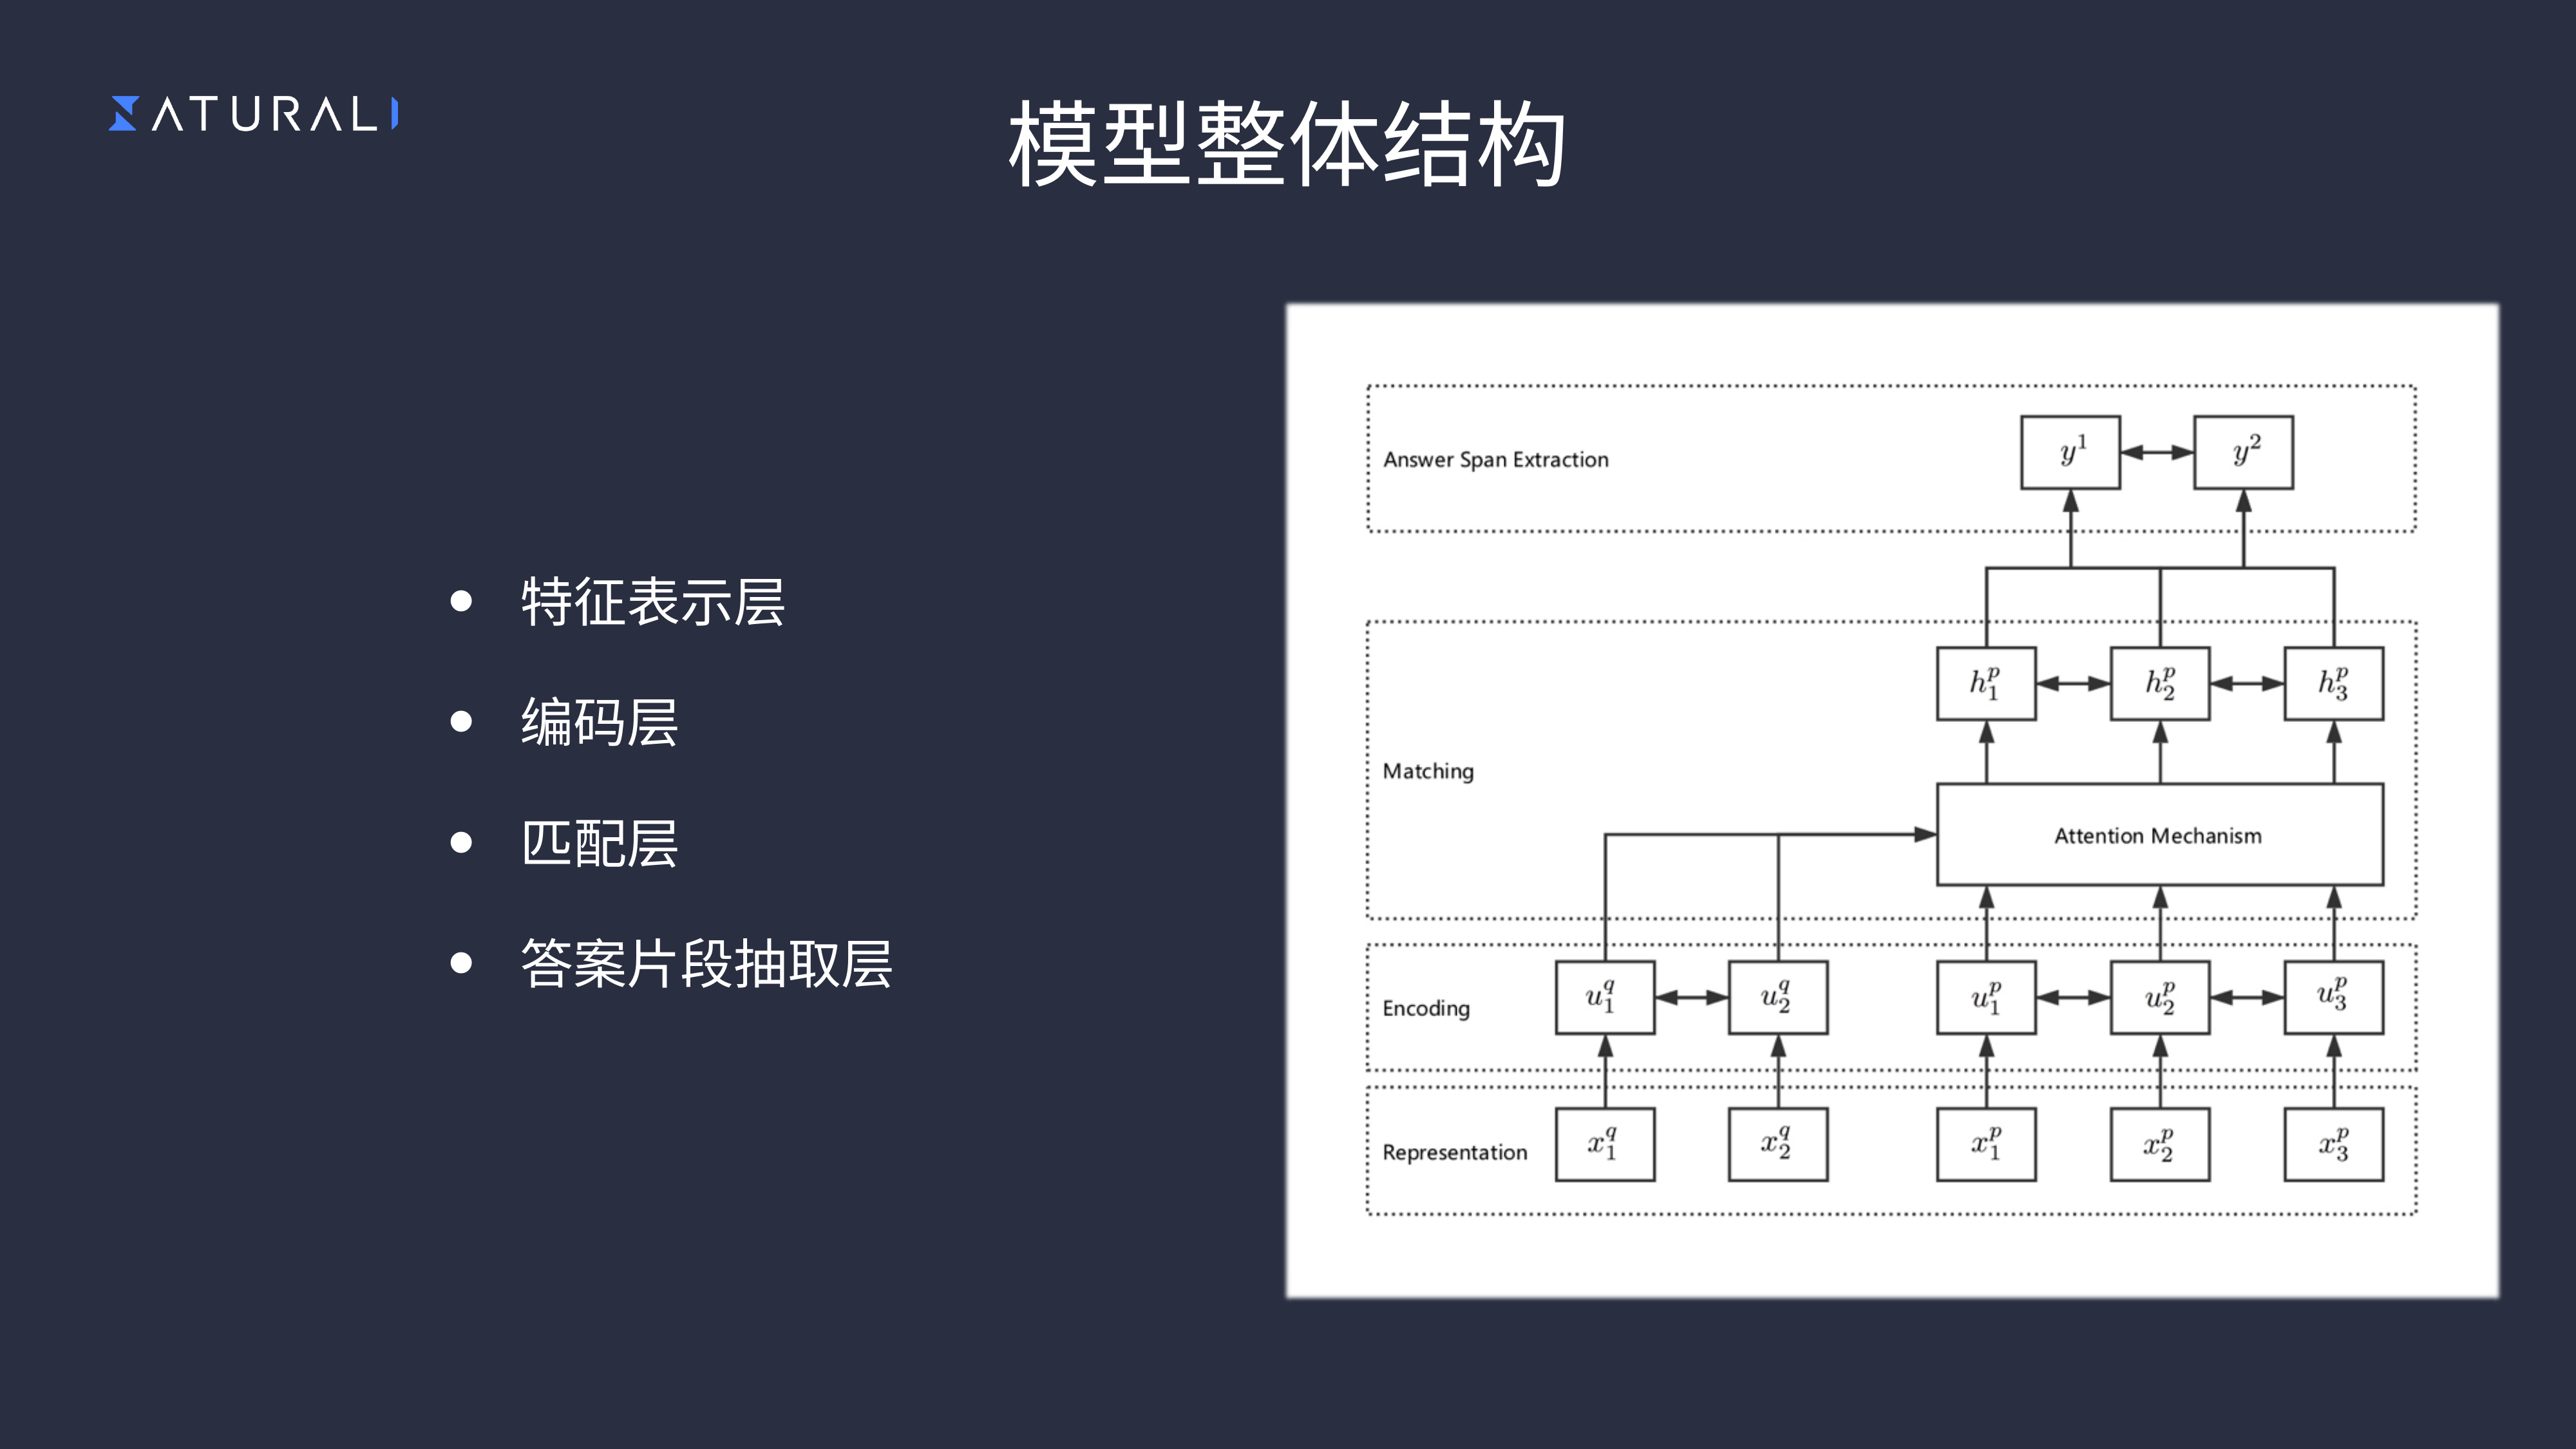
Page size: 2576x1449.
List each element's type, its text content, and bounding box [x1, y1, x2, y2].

text_box 模型整体结构 [1002, 81, 1574, 203]
subtitle 特征表示层 编码层 匹配层 答案片段抽取层 [442, 449, 1282, 1113]
picture [95, 82, 411, 144]
picture [1282, 299, 2505, 1303]
